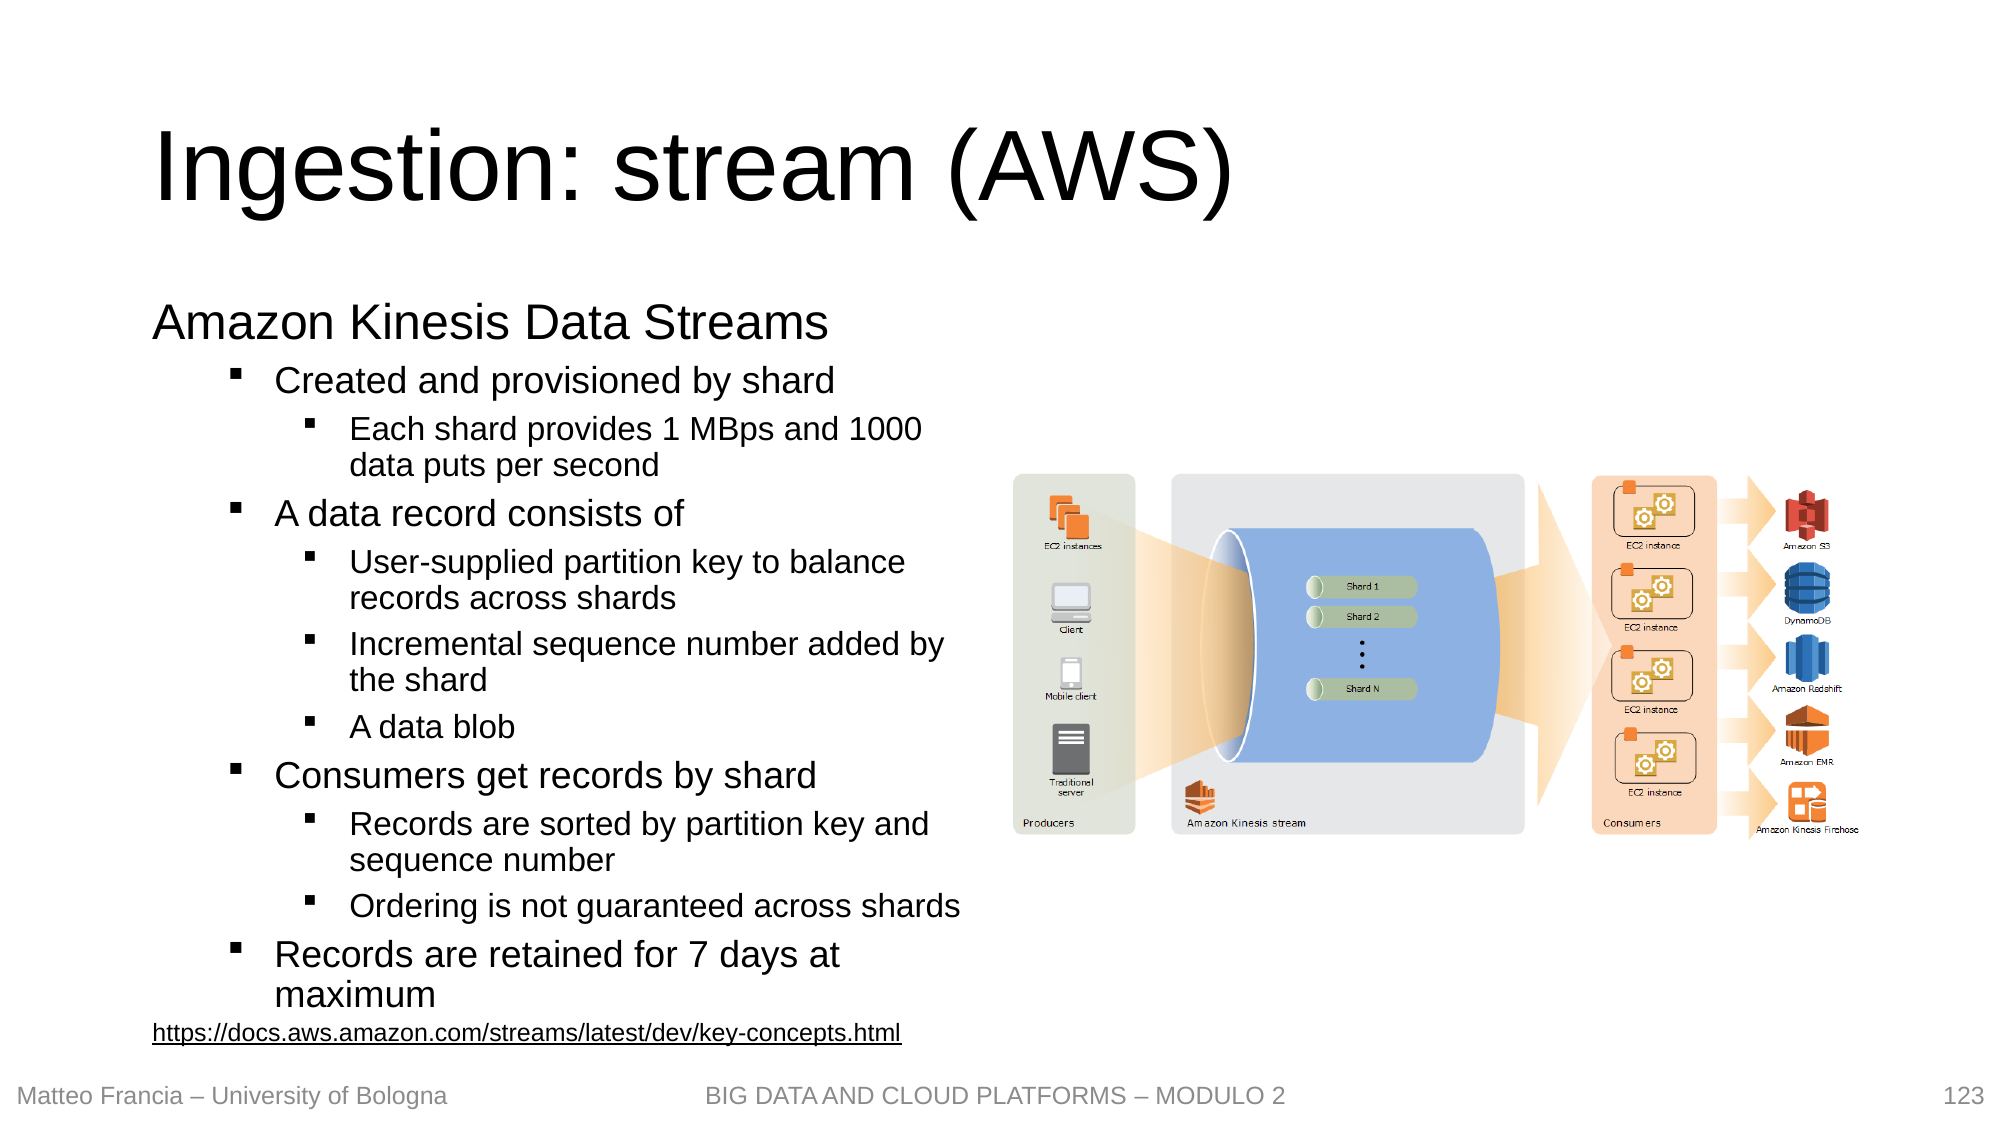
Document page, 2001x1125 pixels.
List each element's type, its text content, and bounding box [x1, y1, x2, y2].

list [1012, 473, 1863, 840]
slide_number 123 [1550, 1065, 2000, 1125]
title Ingestion: stream (AWS) [137, 59, 1863, 278]
list Amazon Kinesis Data Streams Created and provisioned by shard Each shard provides 1 MBps and 1000 data puts per second A data record consists of User-supplied partition key to balance records across shards Incremental sequence number added by the shard A data blob Consumers get records by shard Records are sorted by partition key and sequence number Ordering is not guaranteed across shards Records are retained for 7 days at maximum [137, 299, 988, 1003]
footer Matteo Francia – University of Bologna [0, 1065, 466, 1125]
list https://docs.aws.amazon.com/streams/latest/dev/key-concepts.html [137, 1003, 1863, 1064]
